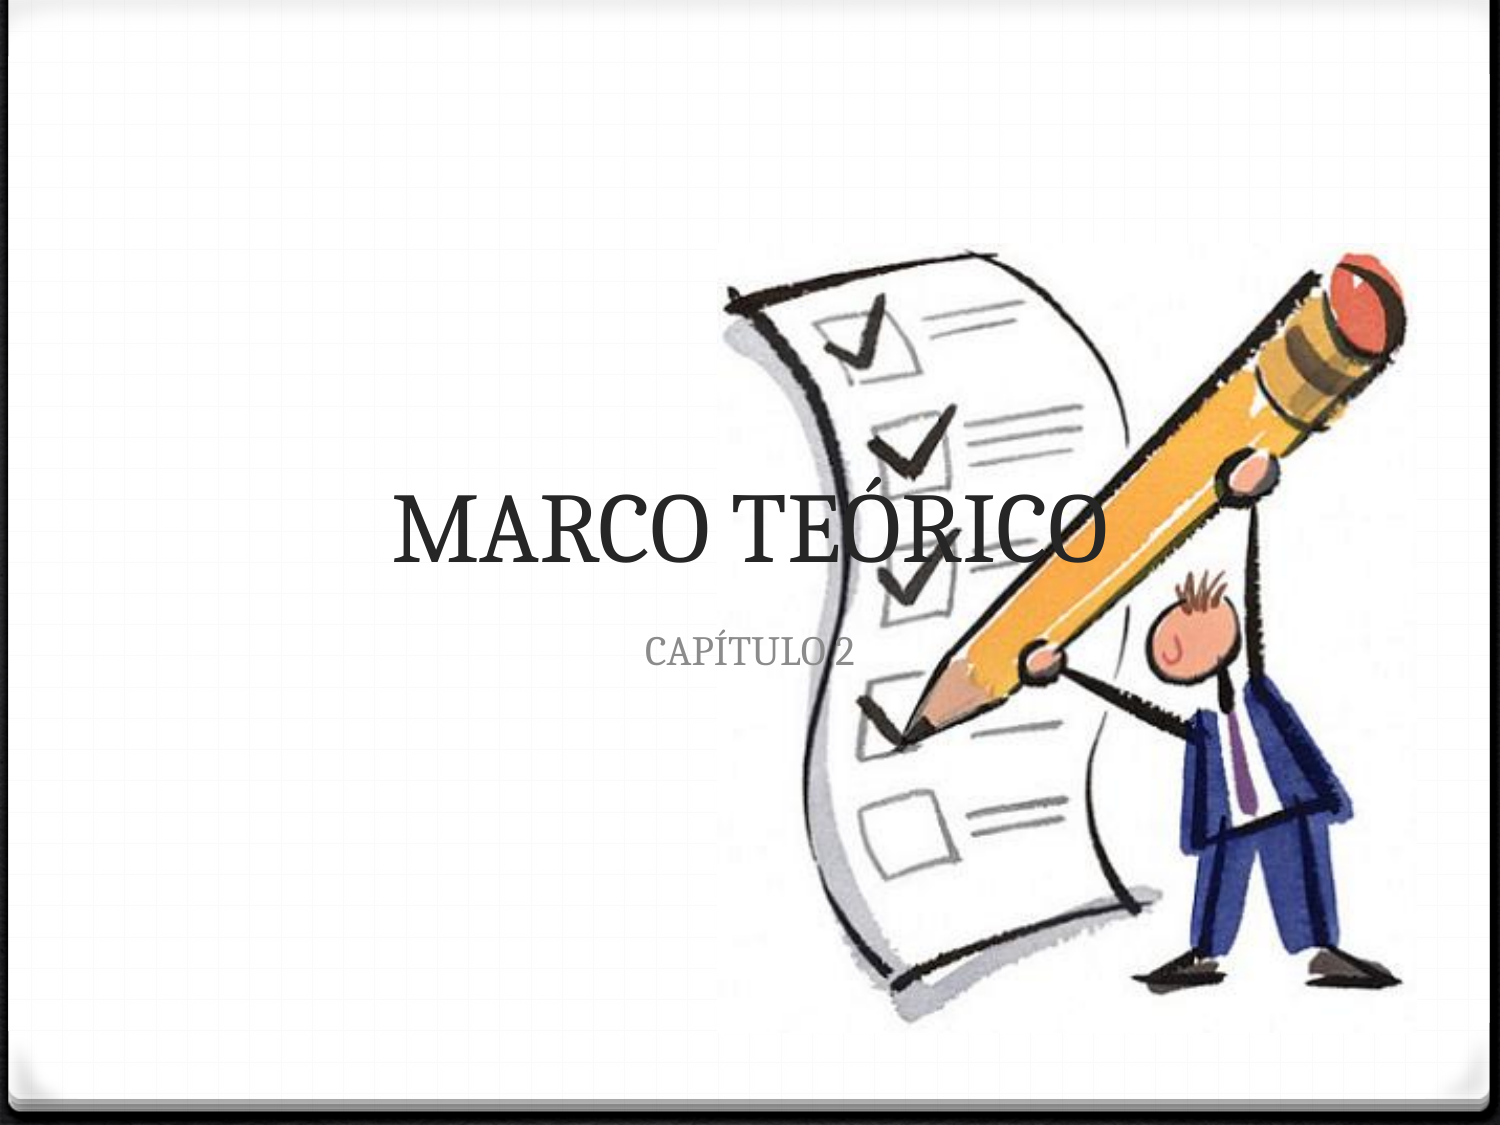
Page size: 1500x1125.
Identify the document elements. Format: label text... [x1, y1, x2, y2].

title MARCO TEÓRICO [90, 245, 712, 590]
list CAPÍTULO 2 [137, 615, 711, 862]
picture [0, 0, 1500, 1125]
